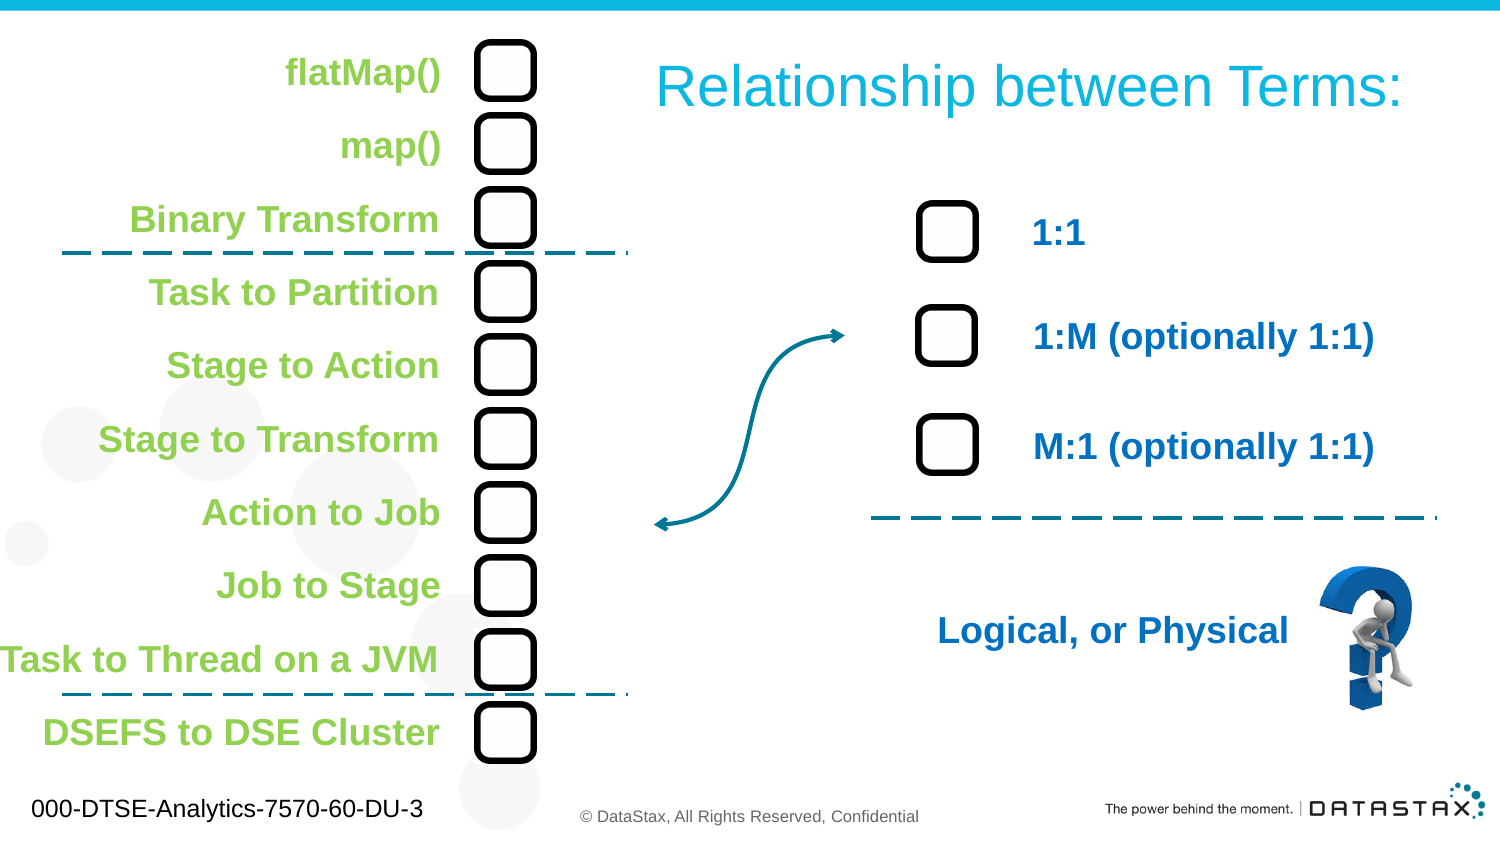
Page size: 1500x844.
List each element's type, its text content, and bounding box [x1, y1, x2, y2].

text_box map() [324, 114, 457, 174]
title Relationship between Terms: [655, 44, 1487, 135]
text_box flatMap() [270, 40, 457, 101]
text_box DSEFS to DSE Cluster [27, 700, 456, 761]
text_box Job to Stage [200, 553, 456, 614]
text_box Action to Job [186, 480, 456, 541]
picture [473, 186, 537, 249]
text_box Logical, or Physical [922, 598, 1294, 658]
picture [1299, 556, 1437, 729]
text_box Binary Transform [114, 187, 455, 248]
picture [473, 554, 537, 618]
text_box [653, 335, 846, 525]
picture [473, 112, 537, 176]
picture [473, 407, 537, 470]
picture [473, 259, 537, 323]
text_box Task to Thread on a JVM [0, 627, 454, 687]
picture [473, 333, 537, 397]
text_box Stage to Transform [82, 407, 455, 468]
picture [916, 200, 979, 263]
text_box Task to Partition [133, 262, 455, 321]
slide_number 000-DTSE-Analytics-7570-60-DU-3 [16, 785, 720, 831]
text_box 1:M (optionally 1:1) [1018, 304, 1391, 365]
picture [1090, 767, 1500, 834]
picture [915, 303, 979, 367]
picture [473, 628, 537, 691]
text_box Stage to Action [151, 334, 455, 394]
picture [473, 39, 537, 102]
text_box 1:1 [1017, 200, 1101, 260]
picture [915, 413, 979, 477]
picture [473, 480, 537, 544]
text_box M:1 (optionally 1:1) [1018, 414, 1391, 474]
picture [473, 701, 537, 765]
